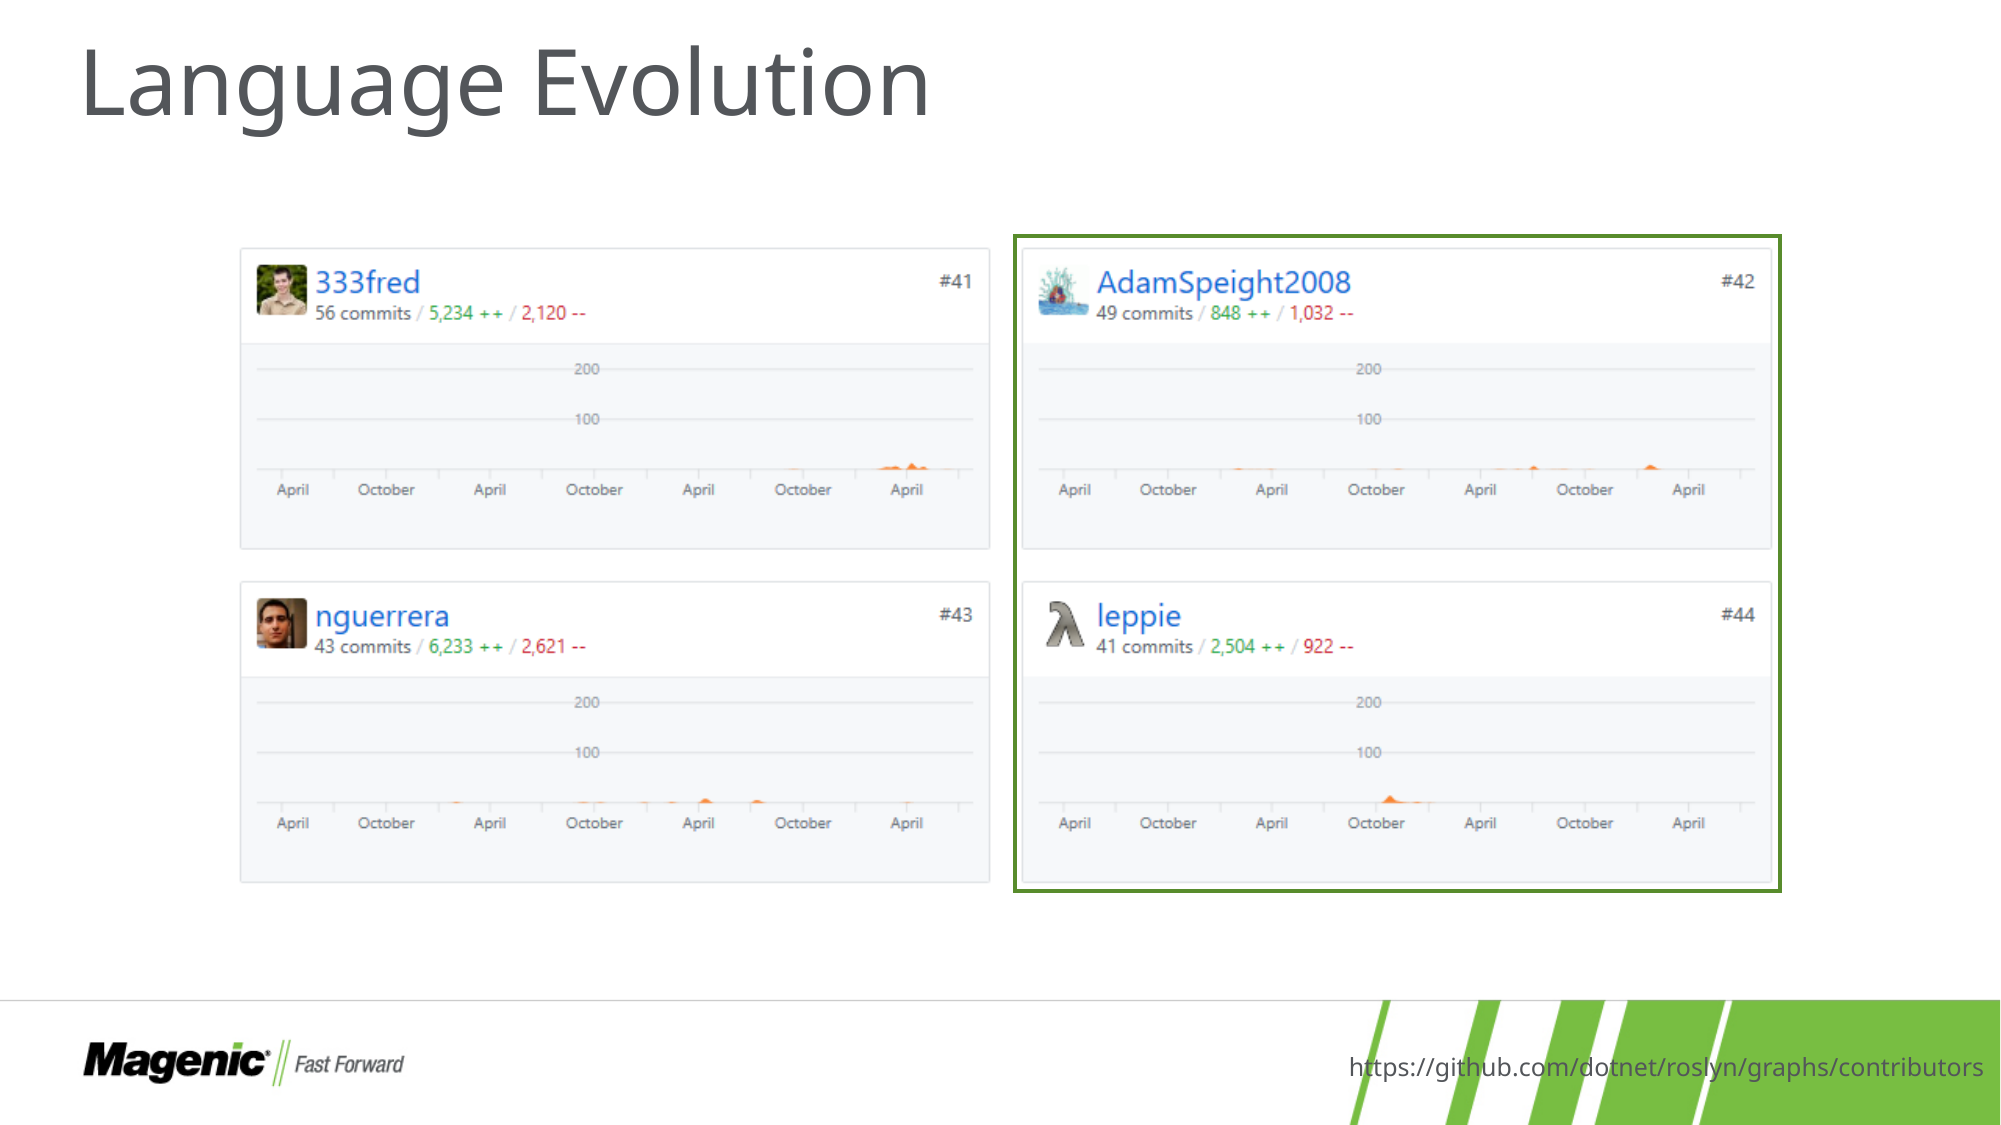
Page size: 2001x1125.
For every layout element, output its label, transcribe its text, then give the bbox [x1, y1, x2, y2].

picture [0, 0, 2001, 1125]
text_box https://github.com/dotnet/roslyn/graphs/contributors [920, 1029, 2000, 1104]
title Language Evolution [63, 41, 1938, 131]
